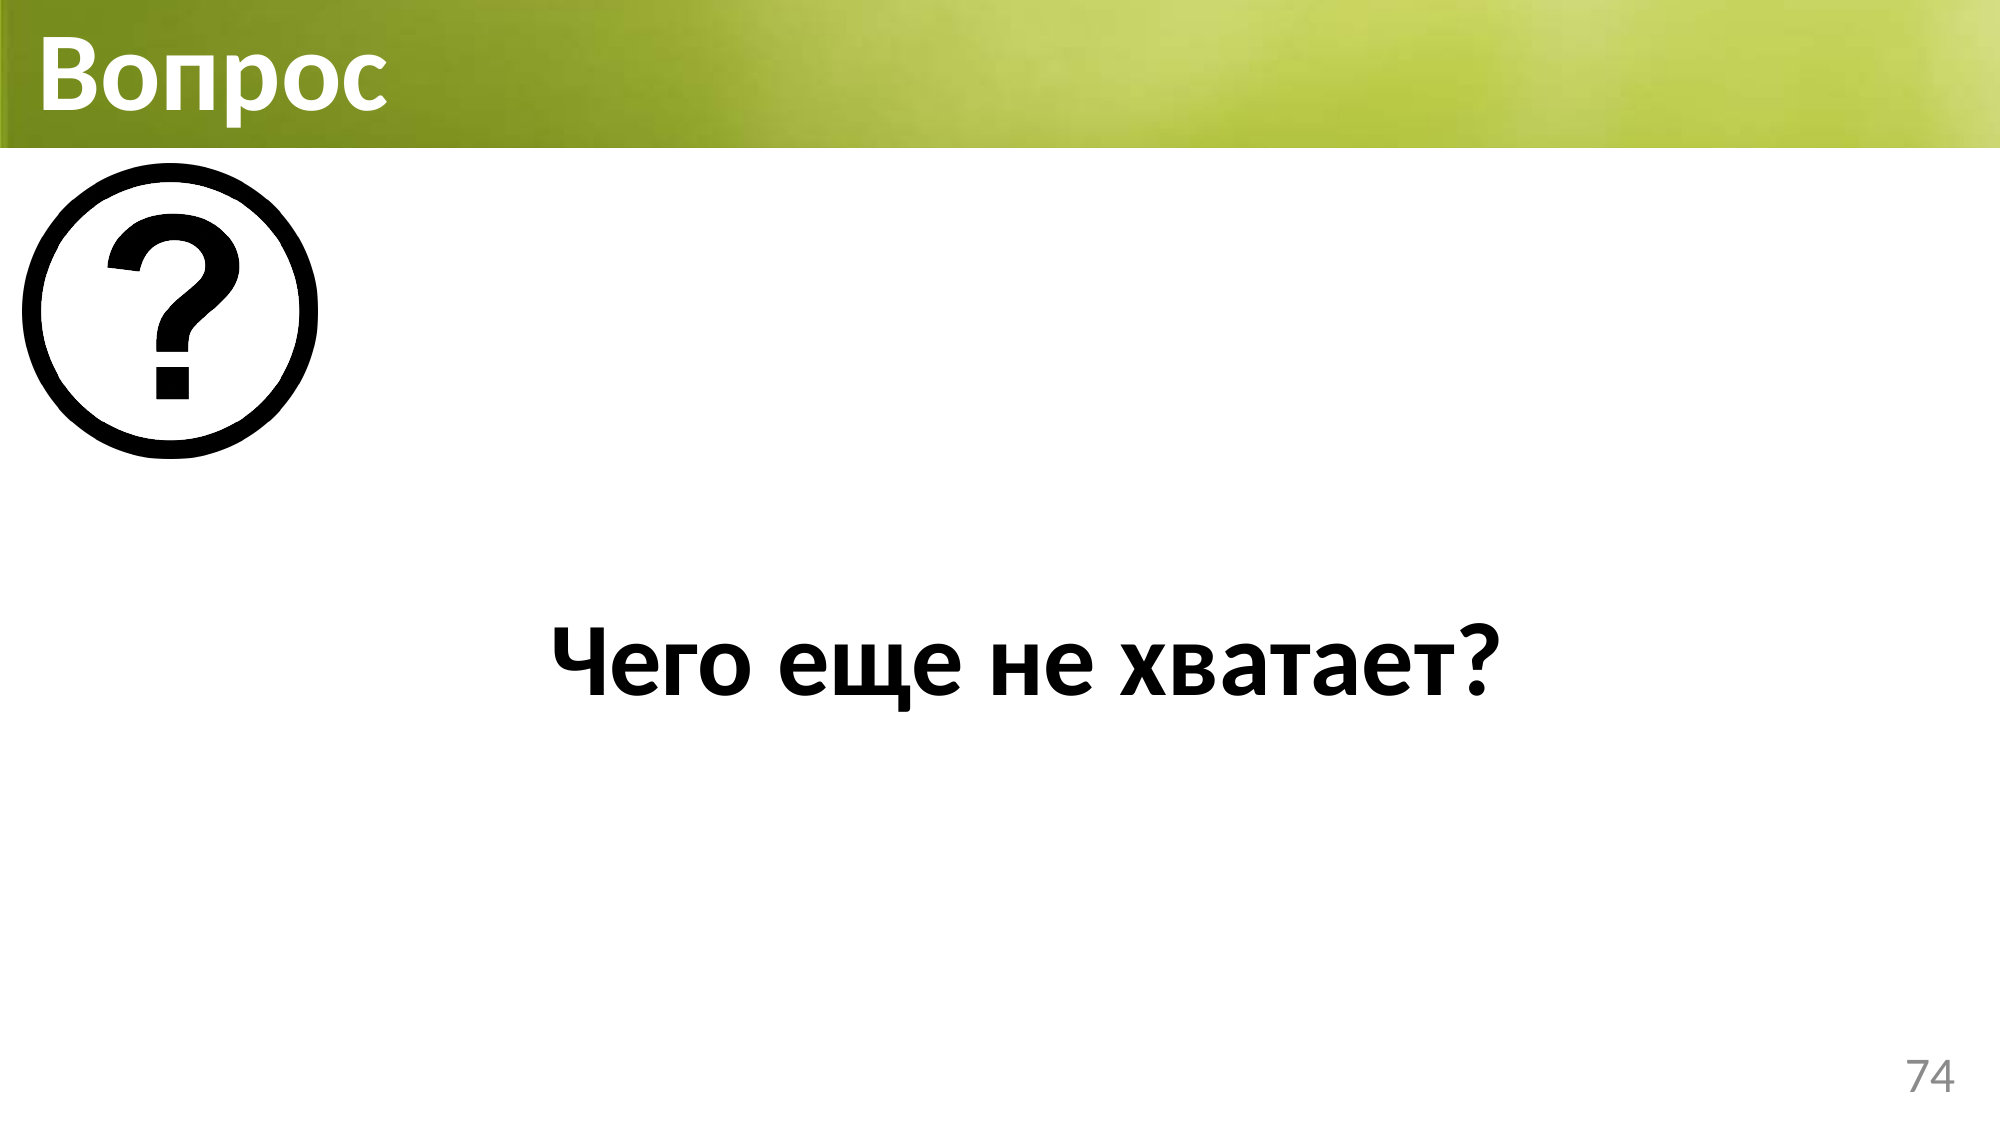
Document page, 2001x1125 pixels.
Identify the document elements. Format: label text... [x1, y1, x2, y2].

picture [0, 0, 2000, 148]
picture [22, 163, 318, 459]
list Чего еще не хватает? [170, 458, 1884, 933]
slide_number 74 [1520, 1042, 1971, 1103]
